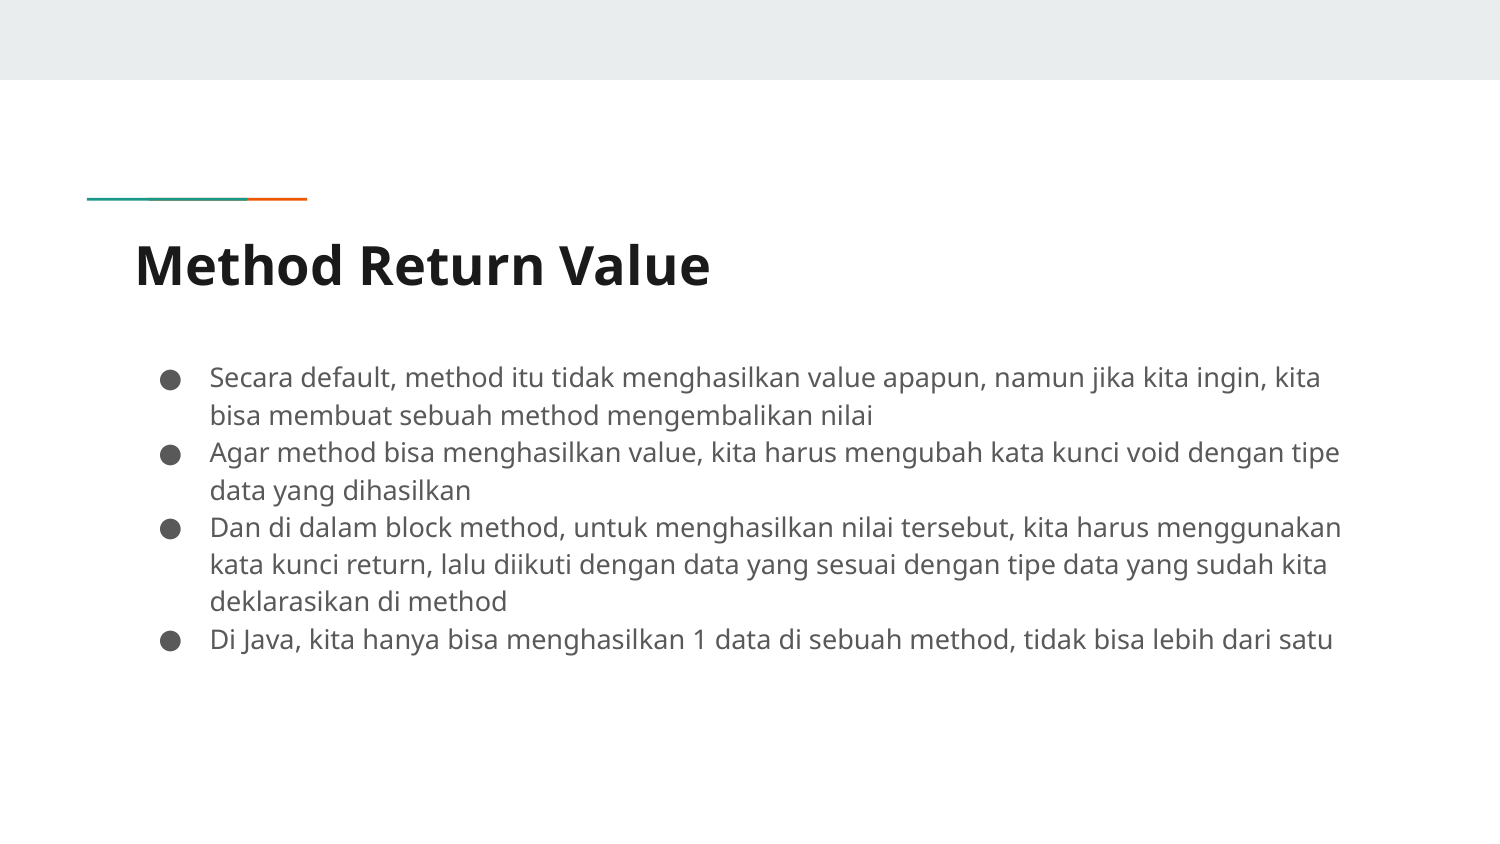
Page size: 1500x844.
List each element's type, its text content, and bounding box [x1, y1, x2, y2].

list Secara default, method itu tidak menghasilkan value apapun, namun jika kita ingin, kita bisa membuat sebuah method mengembalikan nilai Agar method bisa menghasilkan value, kita harus mengubah kata kunci void dengan tipe data yang dihasilkan Dan di dalam block method, untuk menghasilkan nilai tersebut, kita harus menggunakan kata kunci return, lalu diikuti dengan data yang sesuai dengan tipe data yang sudah kita deklarasikan di method Di Java, kita hanya bisa menghasilkan 1 data di sebuah method, tidak bisa lebih dari satu [119, 341, 1381, 712]
title Method Return Value [119, 216, 1381, 305]
